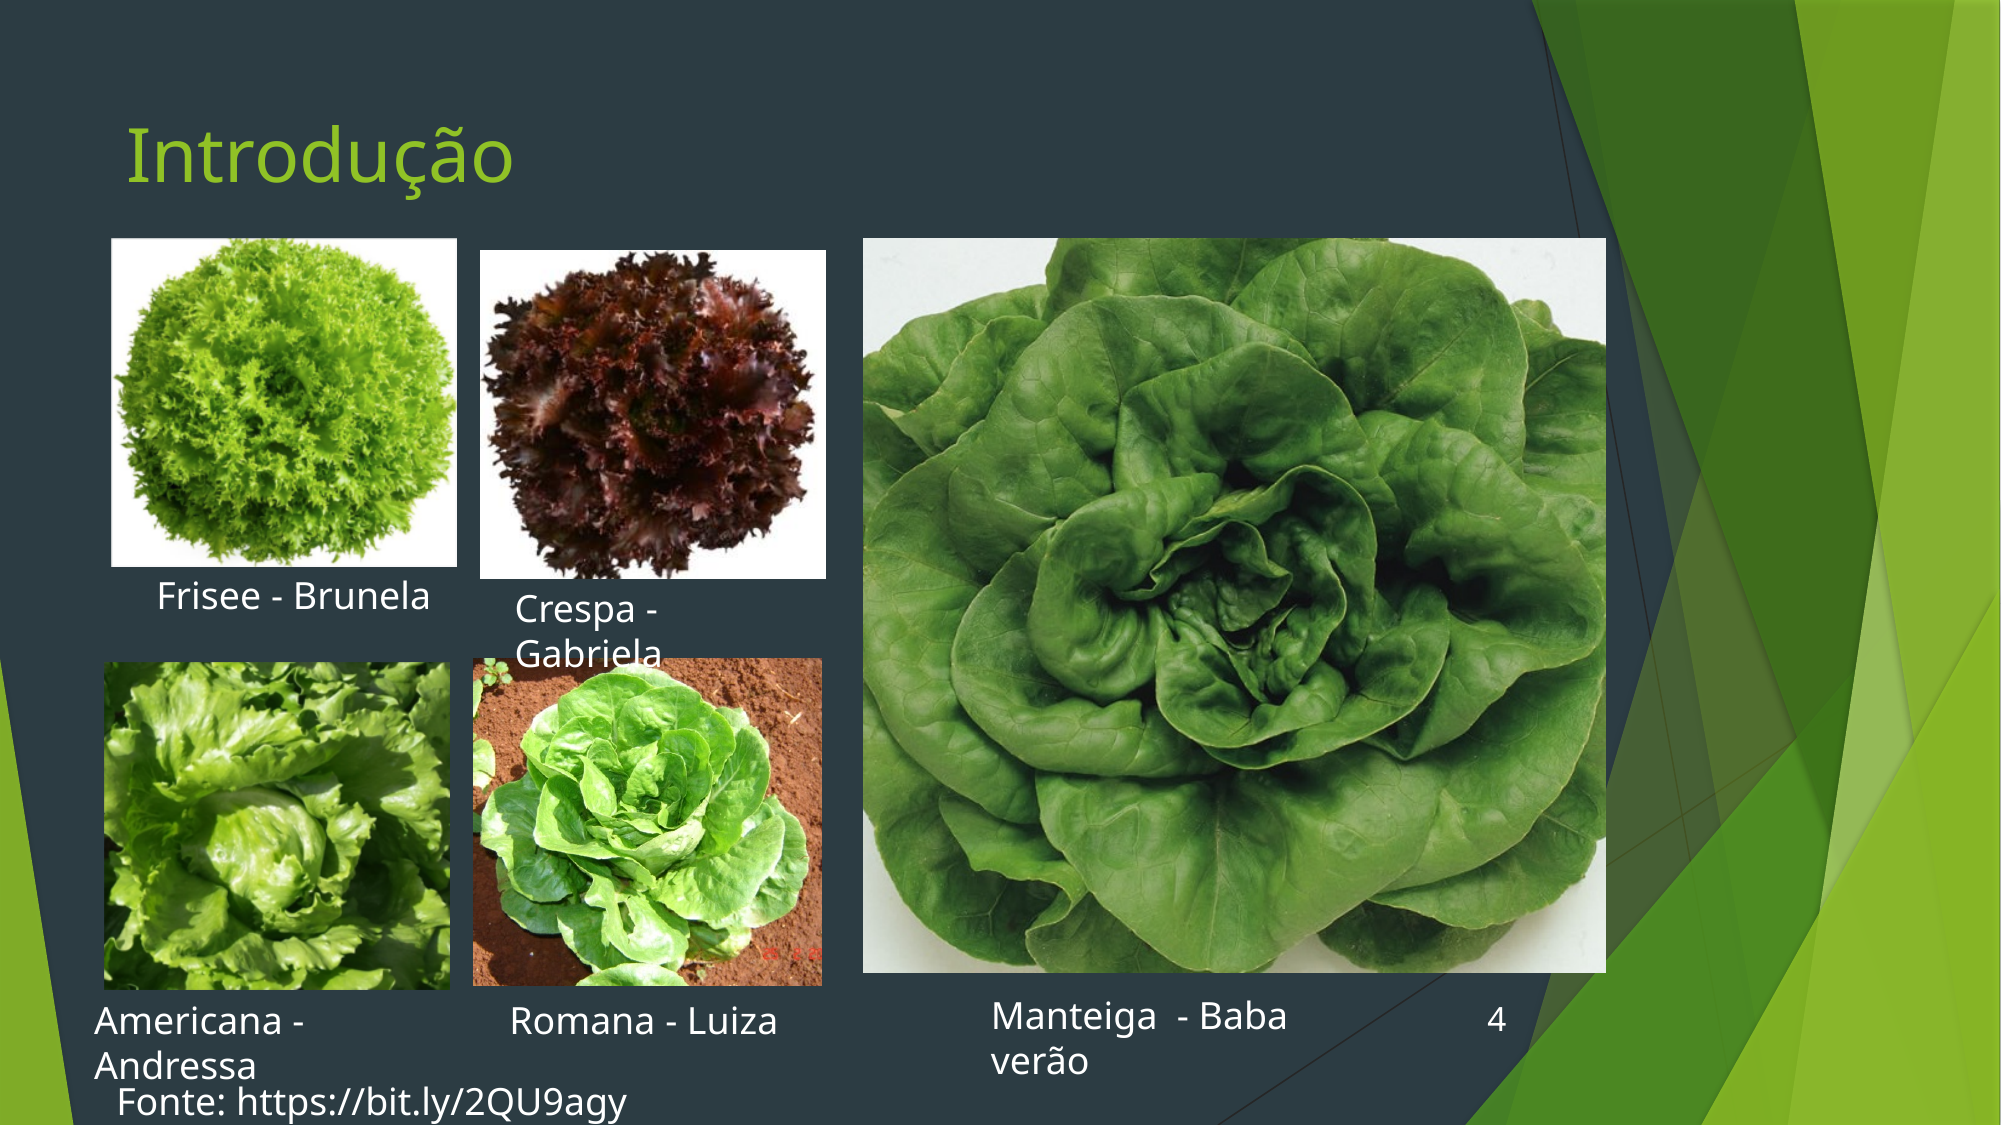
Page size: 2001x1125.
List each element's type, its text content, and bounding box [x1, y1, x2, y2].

text_box Americana - Andressa [79, 989, 480, 1095]
text_box Fonte: https://bit.ly/2QU9agy [101, 1070, 643, 1125]
text_box Manteiga - Baba verão [976, 985, 1407, 1090]
picture [110, 238, 457, 568]
picture [862, 238, 1607, 974]
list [103, 661, 450, 991]
text_box Frisee - Brunela [141, 564, 472, 624]
picture [473, 658, 822, 986]
picture [479, 250, 826, 580]
text_box Crespa - Gabriela [499, 583, 830, 683]
text_box Romana - Luiza [494, 992, 825, 1050]
slide_number 4 [1409, 991, 1522, 1051]
title Introdução [111, 99, 1522, 317]
